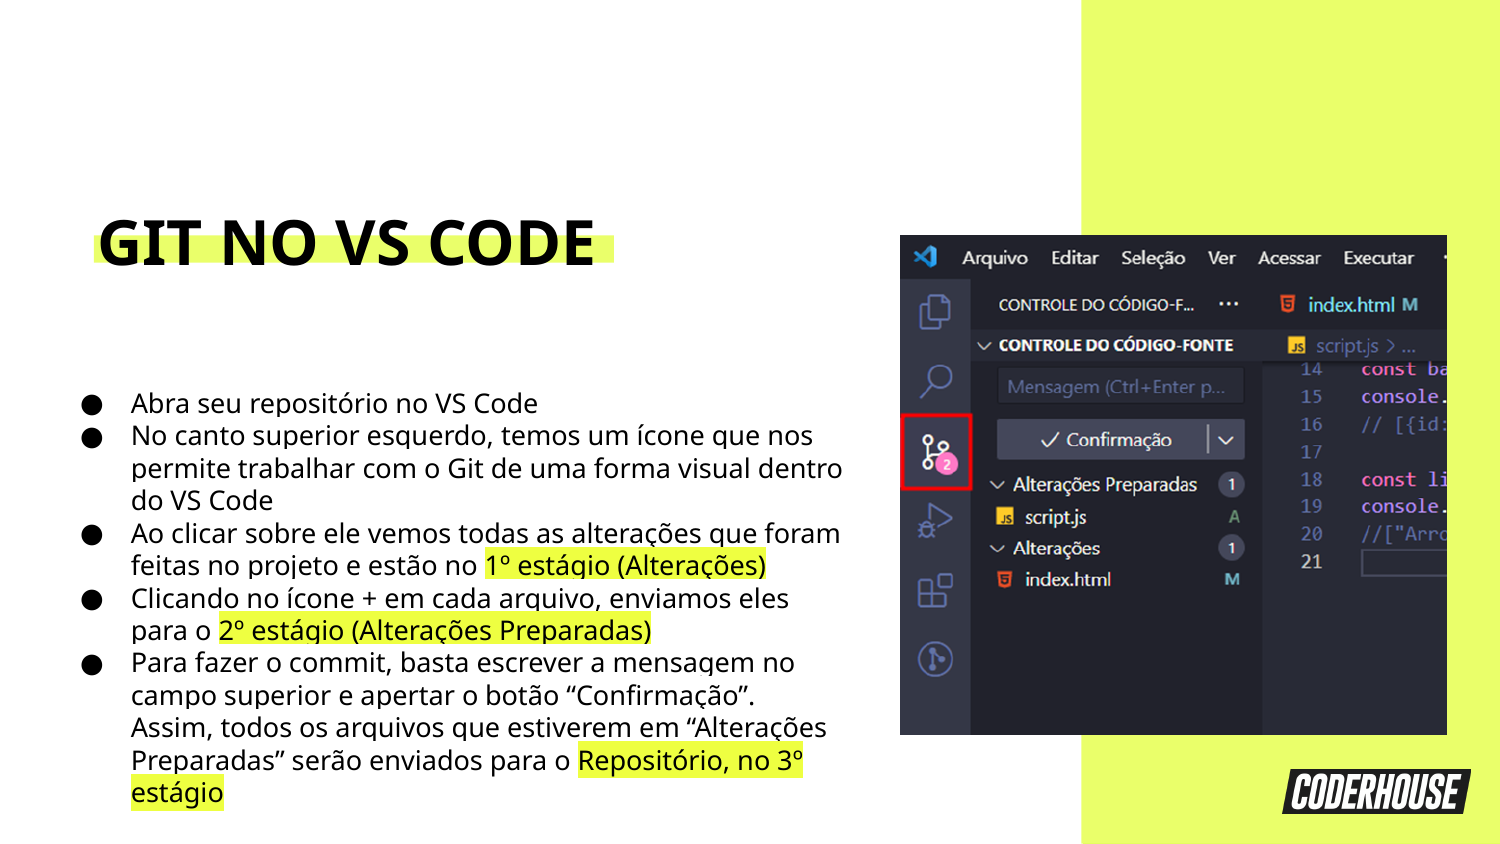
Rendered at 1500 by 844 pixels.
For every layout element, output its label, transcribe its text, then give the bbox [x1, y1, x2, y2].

picture [1281, 769, 1471, 814]
picture [0, 0, 1447, 844]
text_box Abra seu repositório no VS Code No canto superior esquerdo, temos um ícone que nos permite trabalhar com o Git de uma forma visual dentro do VS Code Ao clicar sobre ele vemos todas as alterações que foram feitas no projeto e estão no 1º estágio (Alterações) Clicando no ícone + em cada arquivo, enviamos eles para o 2º estágio (Alterações Preparadas) Para fazer o commit, basta escrever a mensagem no campo superior e apertar o botão “Confirmação”. Assim, todos os arquivos que estiverem em “Alterações Preparadas” serão enviados para o Repositório, no 3º estágio [40, 371, 859, 824]
text_box GIT NO VS CODE [82, 176, 901, 293]
